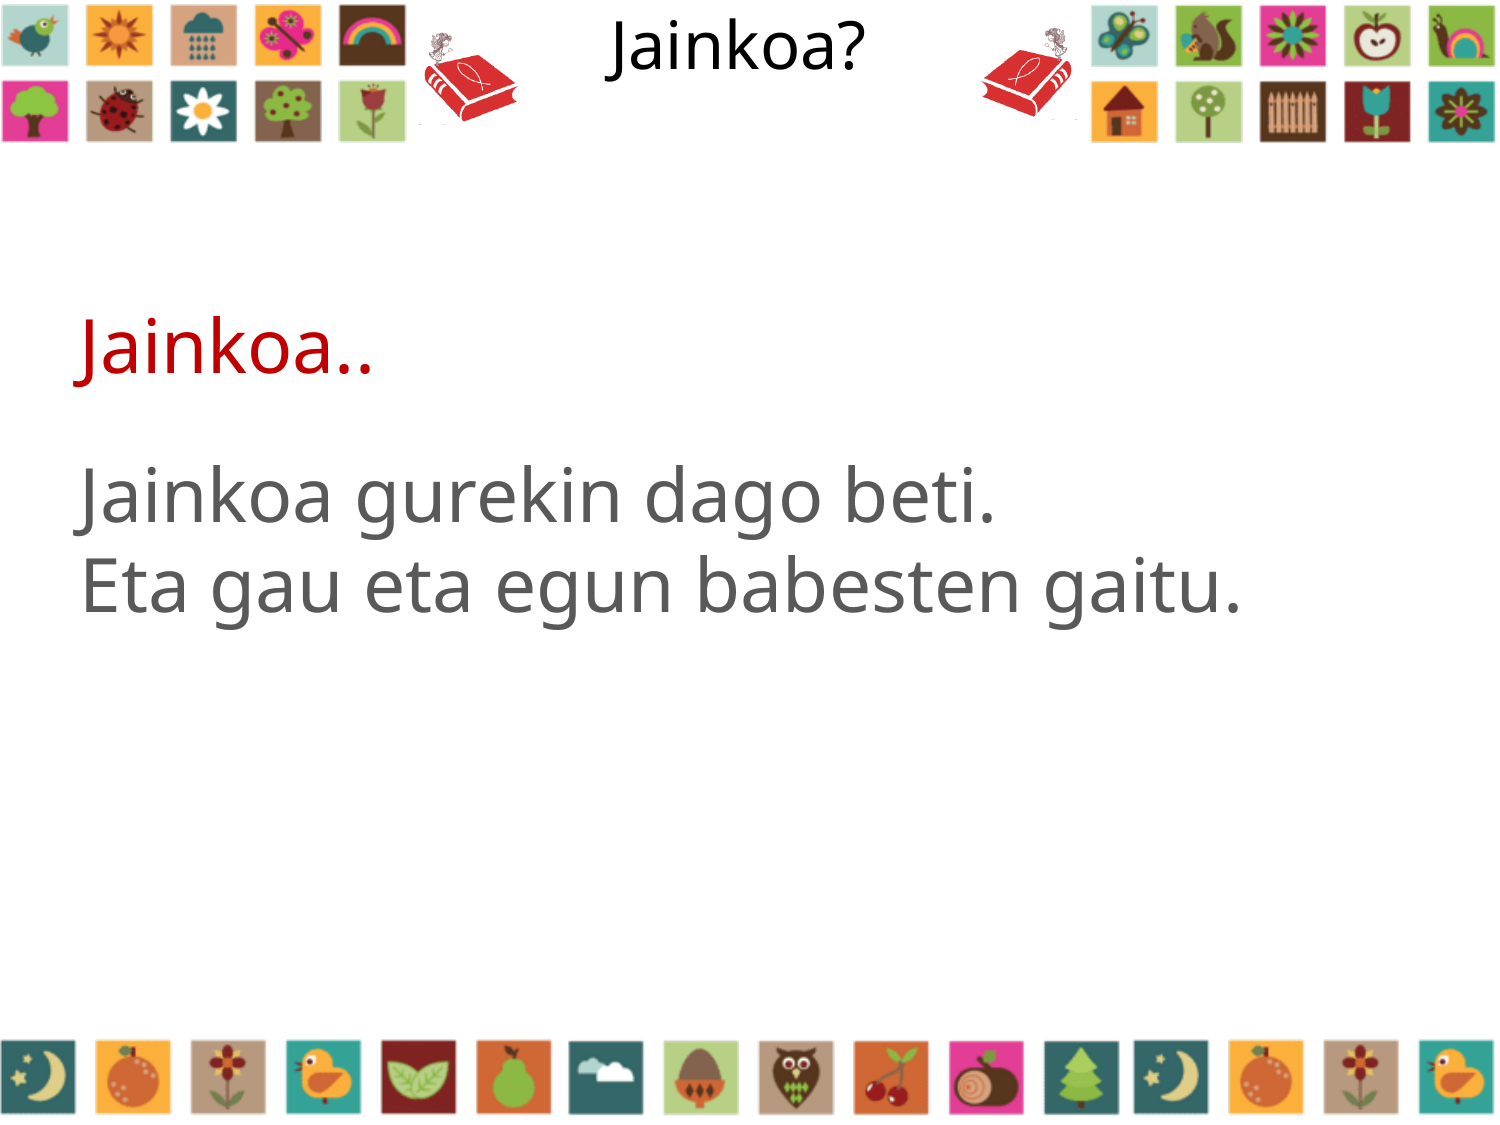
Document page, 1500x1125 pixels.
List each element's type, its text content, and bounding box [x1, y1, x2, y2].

picture [0, 3, 550, 150]
picture [950, 3, 1500, 150]
text_box Jainkoa gurekin dago beti. Eta gau eta egun babesten gaitu. [64, 440, 1412, 635]
text_box Jainkoa.. [64, 290, 1412, 396]
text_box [0, 1028, 1500, 1118]
text_box Jainkoa? [414, 0, 1080, 91]
